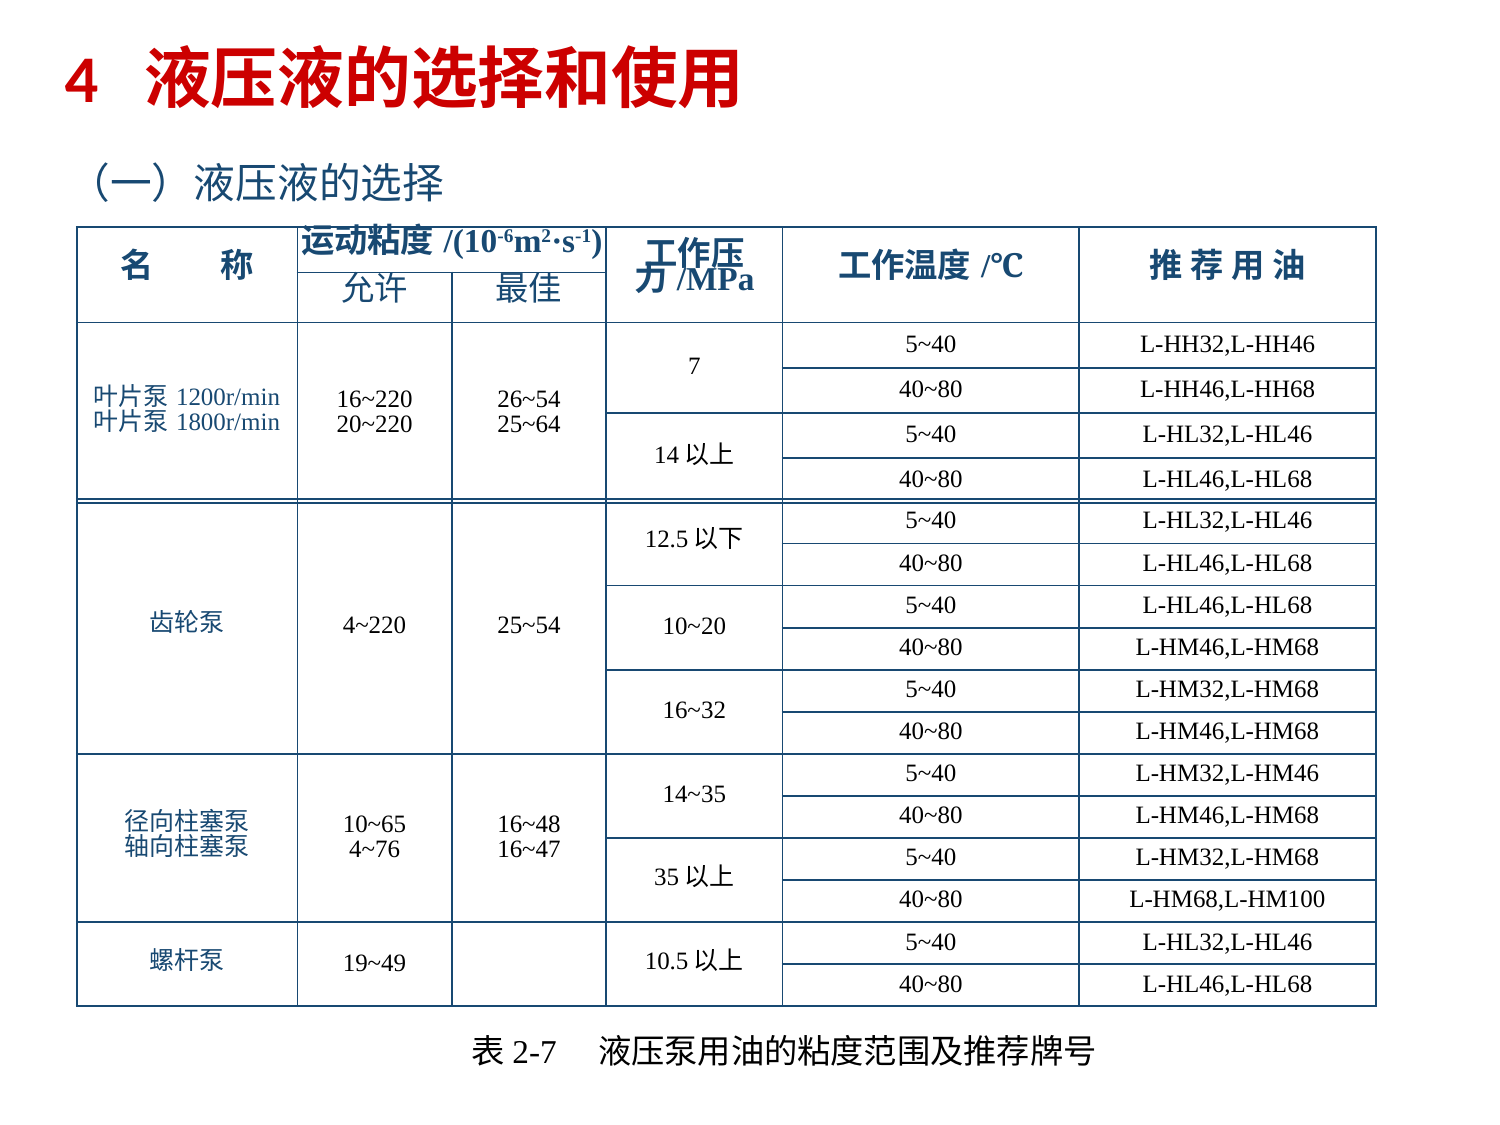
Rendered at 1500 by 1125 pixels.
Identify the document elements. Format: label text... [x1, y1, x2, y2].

table_cell 5~40 [783, 923, 1078, 963]
table_cell 螺杆泵 [78, 923, 297, 1005]
list 4 液压液的选择和使用 [49, 28, 1451, 147]
table_cell L-HM46,L-HM68 [1080, 713, 1375, 753]
table_header 运动粘度/(10-6m2·s-1) [298, 228, 605, 272]
table_cell 40~80 [783, 544, 1078, 585]
table_cell 14~35 [607, 755, 782, 837]
table_cell 5~40 [783, 323, 1078, 367]
table_cell 7 [607, 323, 782, 412]
table_header 名 称 [78, 228, 297, 322]
table_header L-HL32,L-HL46 [1080, 500, 1375, 543]
slide_number [1074, 1042, 1425, 1103]
table_cell 10~65 4~76 [298, 755, 451, 921]
table_cell 允许 [298, 273, 451, 322]
table_cell 5~40 [783, 755, 1078, 795]
table_cell L-HM46,L-HM68 [1080, 797, 1375, 837]
table_cell 40~80 [783, 459, 1078, 498]
table_cell L-HL32,L-HL46 [1080, 923, 1375, 963]
table_cell 14以上 [607, 414, 782, 498]
table_cell L-HL46,L-HL68 [1080, 965, 1375, 1005]
table_cell L-HM68,L-HM100 [1080, 881, 1375, 921]
table_cell L-HL46,L-HL68 [1080, 544, 1375, 585]
table_cell 叶片泵1200r/min 叶片泵1800r/min [78, 323, 297, 498]
table_cell 5~40 [783, 586, 1078, 627]
table_cell 40~80 [783, 629, 1078, 669]
text_box （一）液压液的选择 [49, 149, 464, 215]
table_cell 5~40 [783, 414, 1078, 457]
table_cell 19~49 [298, 923, 451, 1005]
table_header 5~40 [783, 500, 1078, 543]
table_header 齿轮泵 [78, 500, 297, 753]
table_cell 16~32 [607, 671, 782, 753]
table_cell [453, 923, 605, 1005]
table_cell 16~220 20~220 [298, 323, 451, 498]
table_cell 40~80 [783, 797, 1078, 837]
table_cell 最佳 [453, 273, 605, 322]
table_cell L-HM46,L-HM68 [1080, 629, 1375, 669]
table_header 推 荐 用 油 [1080, 228, 1375, 322]
table_cell L-HM32,L-HM68 [1080, 671, 1375, 711]
table_cell L-HL46,L-HL68 [1080, 586, 1375, 627]
table_cell L-HH32,L-HH46 [1080, 323, 1375, 367]
table_cell 40~80 [783, 965, 1078, 1005]
table_header 4~220 [298, 500, 451, 753]
table_cell 40~80 [783, 369, 1078, 412]
table_cell L-HL46,L-HL68 [1080, 459, 1375, 498]
table_cell 16~48 16~47 [453, 755, 605, 921]
table_cell 26~54 25~64 [453, 323, 605, 498]
text_box 表2-7 液压泵用油的粘度范围及推荐牌号 [456, 1023, 1112, 1078]
table_cell 径向柱塞泵 轴向柱塞泵 [78, 755, 297, 921]
table_header 12.5以下 [607, 500, 782, 585]
table_header 25~54 [453, 500, 605, 753]
table_cell 40~80 [783, 881, 1078, 921]
table_header 工作压力/MPa [607, 228, 782, 322]
table_cell L-HM32,L-HM46 [1080, 755, 1375, 795]
table_cell L-HM32,L-HM68 [1080, 839, 1375, 879]
table_cell 10~20 [607, 586, 782, 669]
table_cell 5~40 [783, 839, 1078, 879]
table_header 工作温度/℃ [783, 228, 1078, 322]
table_cell L-HH46,L-HH68 [1080, 369, 1375, 412]
table_cell 10.5以上 [607, 923, 782, 1005]
table_cell L-HL32,L-HL46 [1080, 414, 1375, 457]
table_cell 35以上 [607, 839, 782, 921]
table_cell 5~40 [783, 671, 1078, 711]
table_cell 40~80 [783, 713, 1078, 753]
